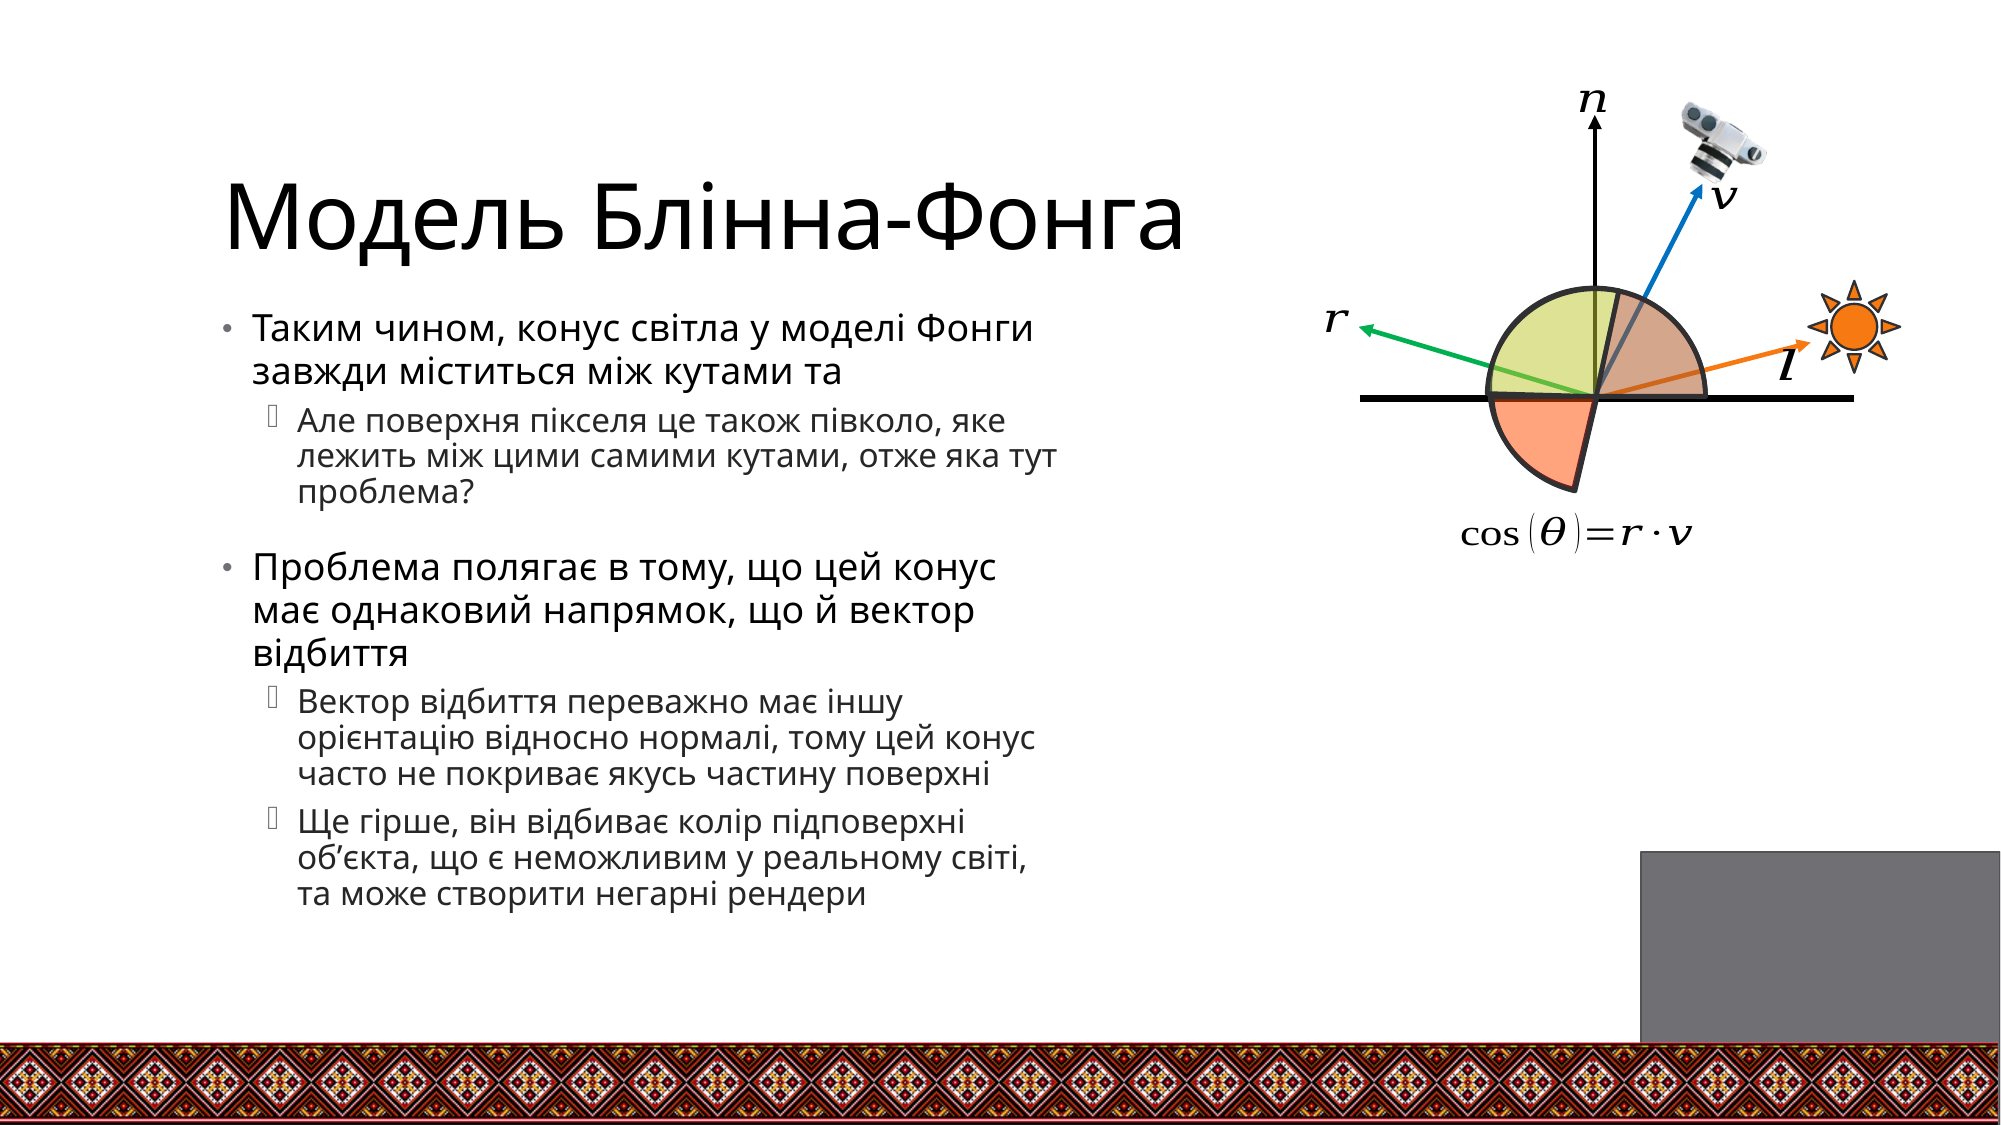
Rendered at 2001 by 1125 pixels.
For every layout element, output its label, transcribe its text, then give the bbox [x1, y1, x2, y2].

text_box [1846, 279, 1862, 301]
text_box [1820, 293, 1888, 361]
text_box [1710, 342, 1811, 393]
text_box [1880, 319, 1902, 335]
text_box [1358, 326, 1585, 396]
text_box [1492, 408, 1596, 493]
text_box [1846, 353, 1862, 374]
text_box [1592, 183, 1703, 399]
title Модель Блінна-Фонга [206, 60, 1797, 278]
text_box [1807, 319, 1829, 335]
picture [1, 1043, 1997, 1125]
picture [1642, 78, 1785, 215]
text_box [1515, 288, 1585, 322]
